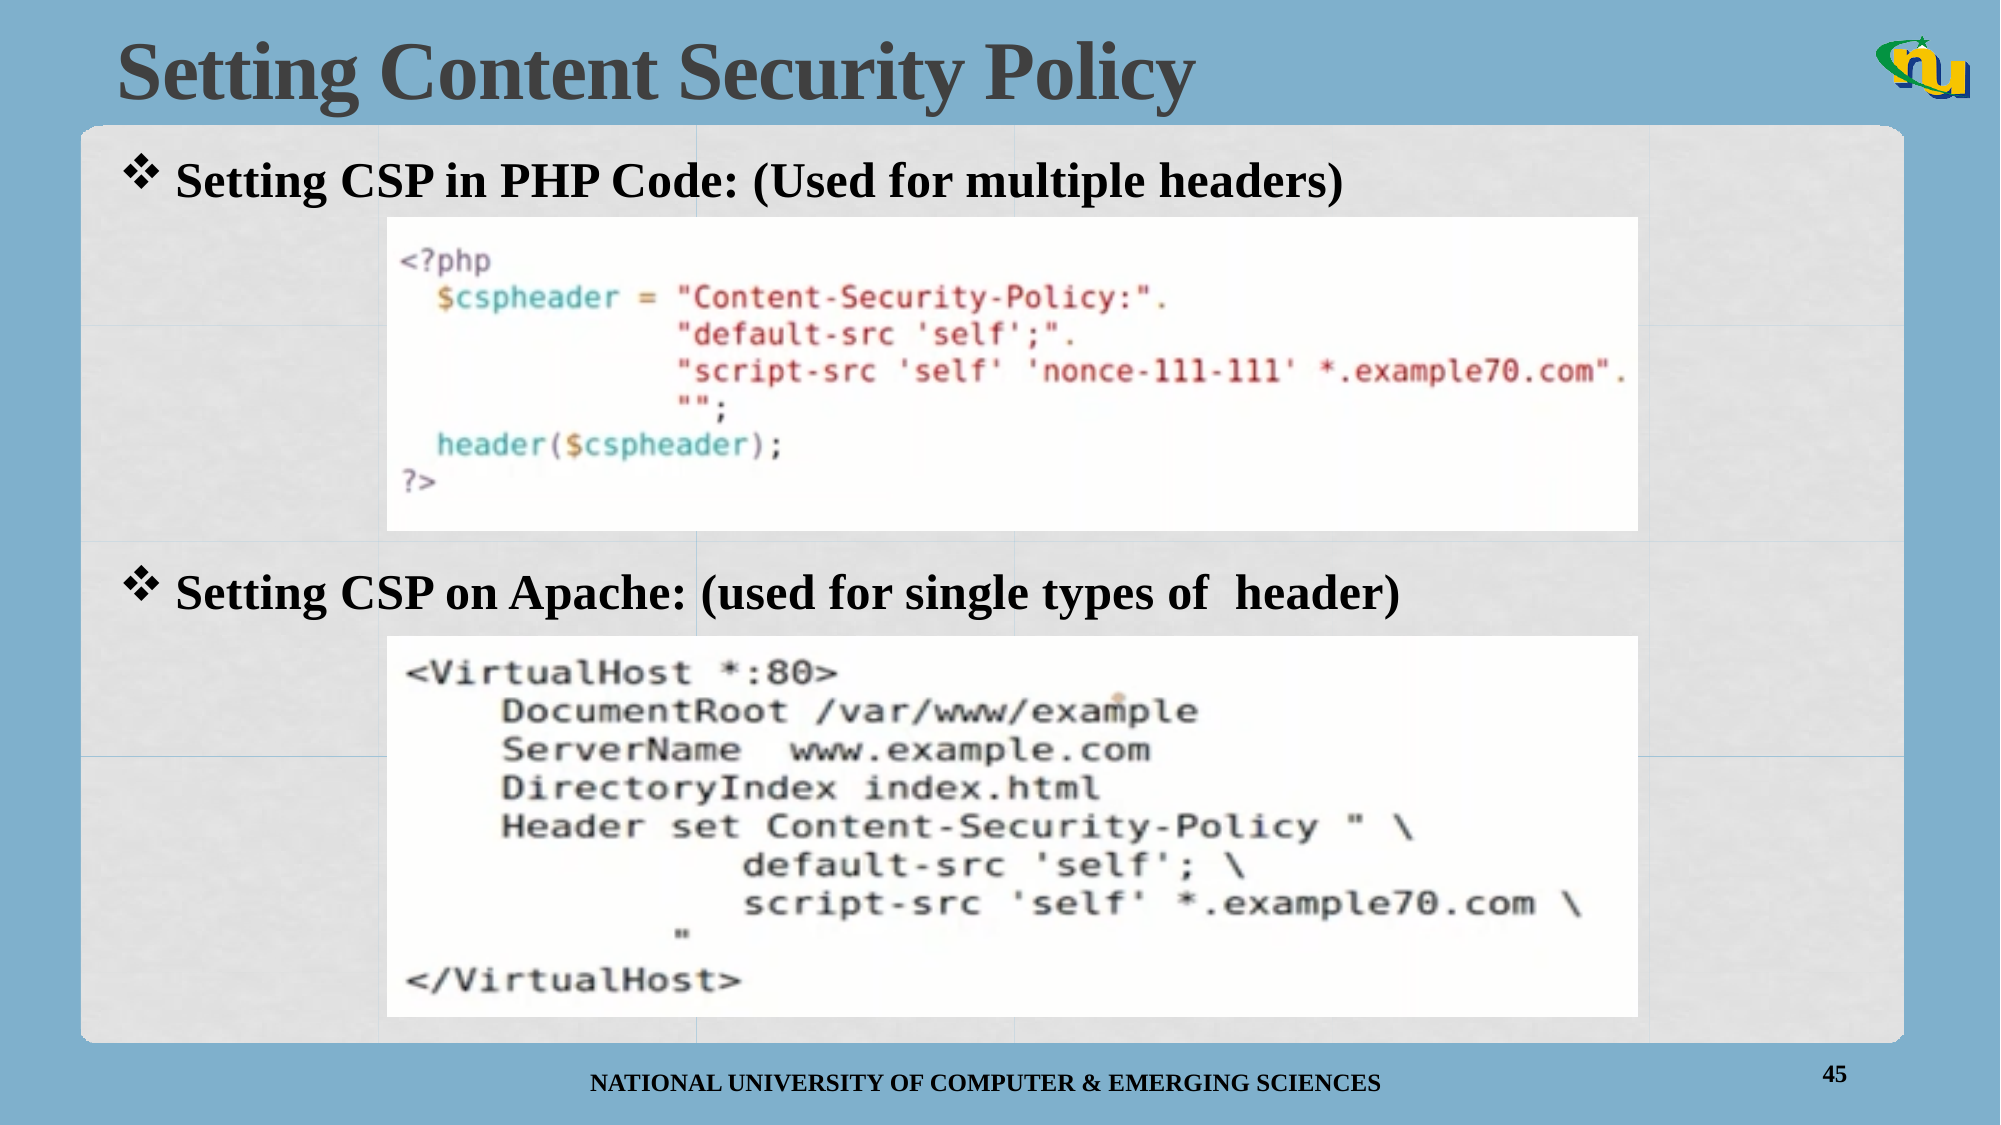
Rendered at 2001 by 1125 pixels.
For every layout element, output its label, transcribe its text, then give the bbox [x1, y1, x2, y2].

text_box [80, 124, 1904, 1043]
text_box Setting CSP in PHP Code: (Used for multiple headers) [117, 133, 1820, 208]
picture [1866, 24, 1987, 108]
picture [387, 217, 1638, 531]
footer NATIONAL UNIVERSITY OF COMPUTER & EMERGING SCIENCES [559, 1051, 1413, 1112]
text_box Setting Content Security Policy [101, 6, 1638, 125]
slide_number 45 [1412, 1042, 1863, 1103]
picture [387, 636, 1638, 1017]
text_box Setting CSP on Apache: (used for single types of header) [117, 546, 1820, 621]
